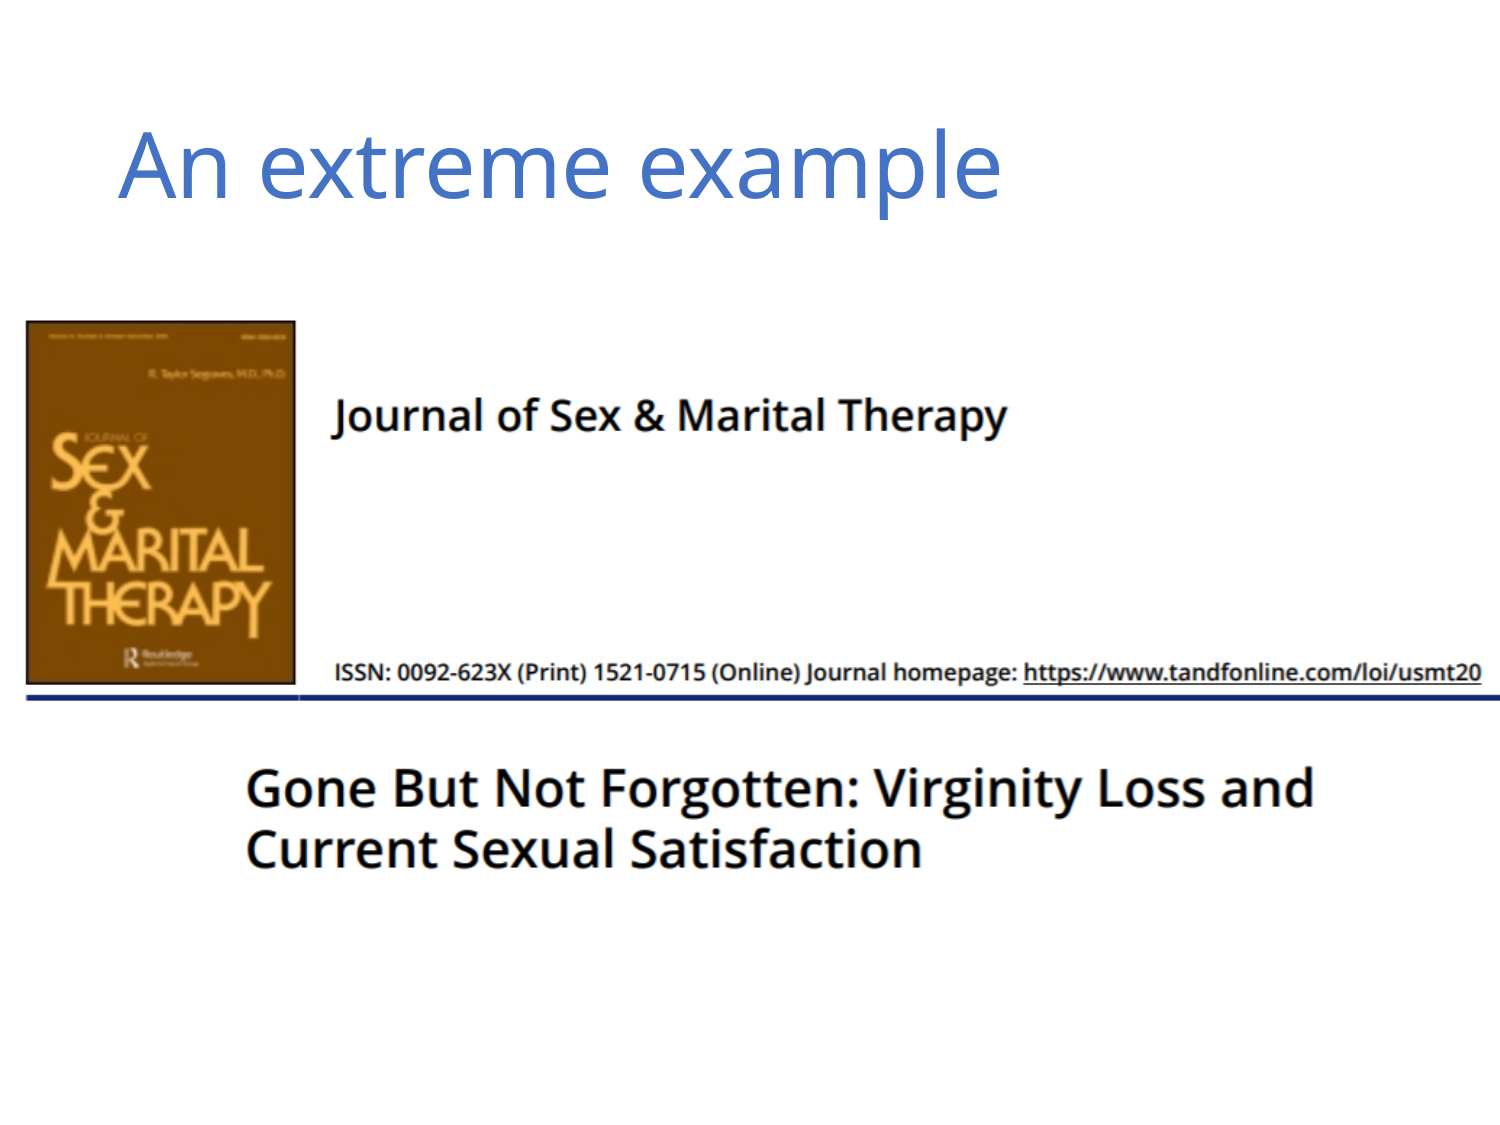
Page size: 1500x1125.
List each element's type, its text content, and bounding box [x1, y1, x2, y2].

title An extreme example [103, 59, 1397, 278]
picture [0, 299, 1500, 907]
